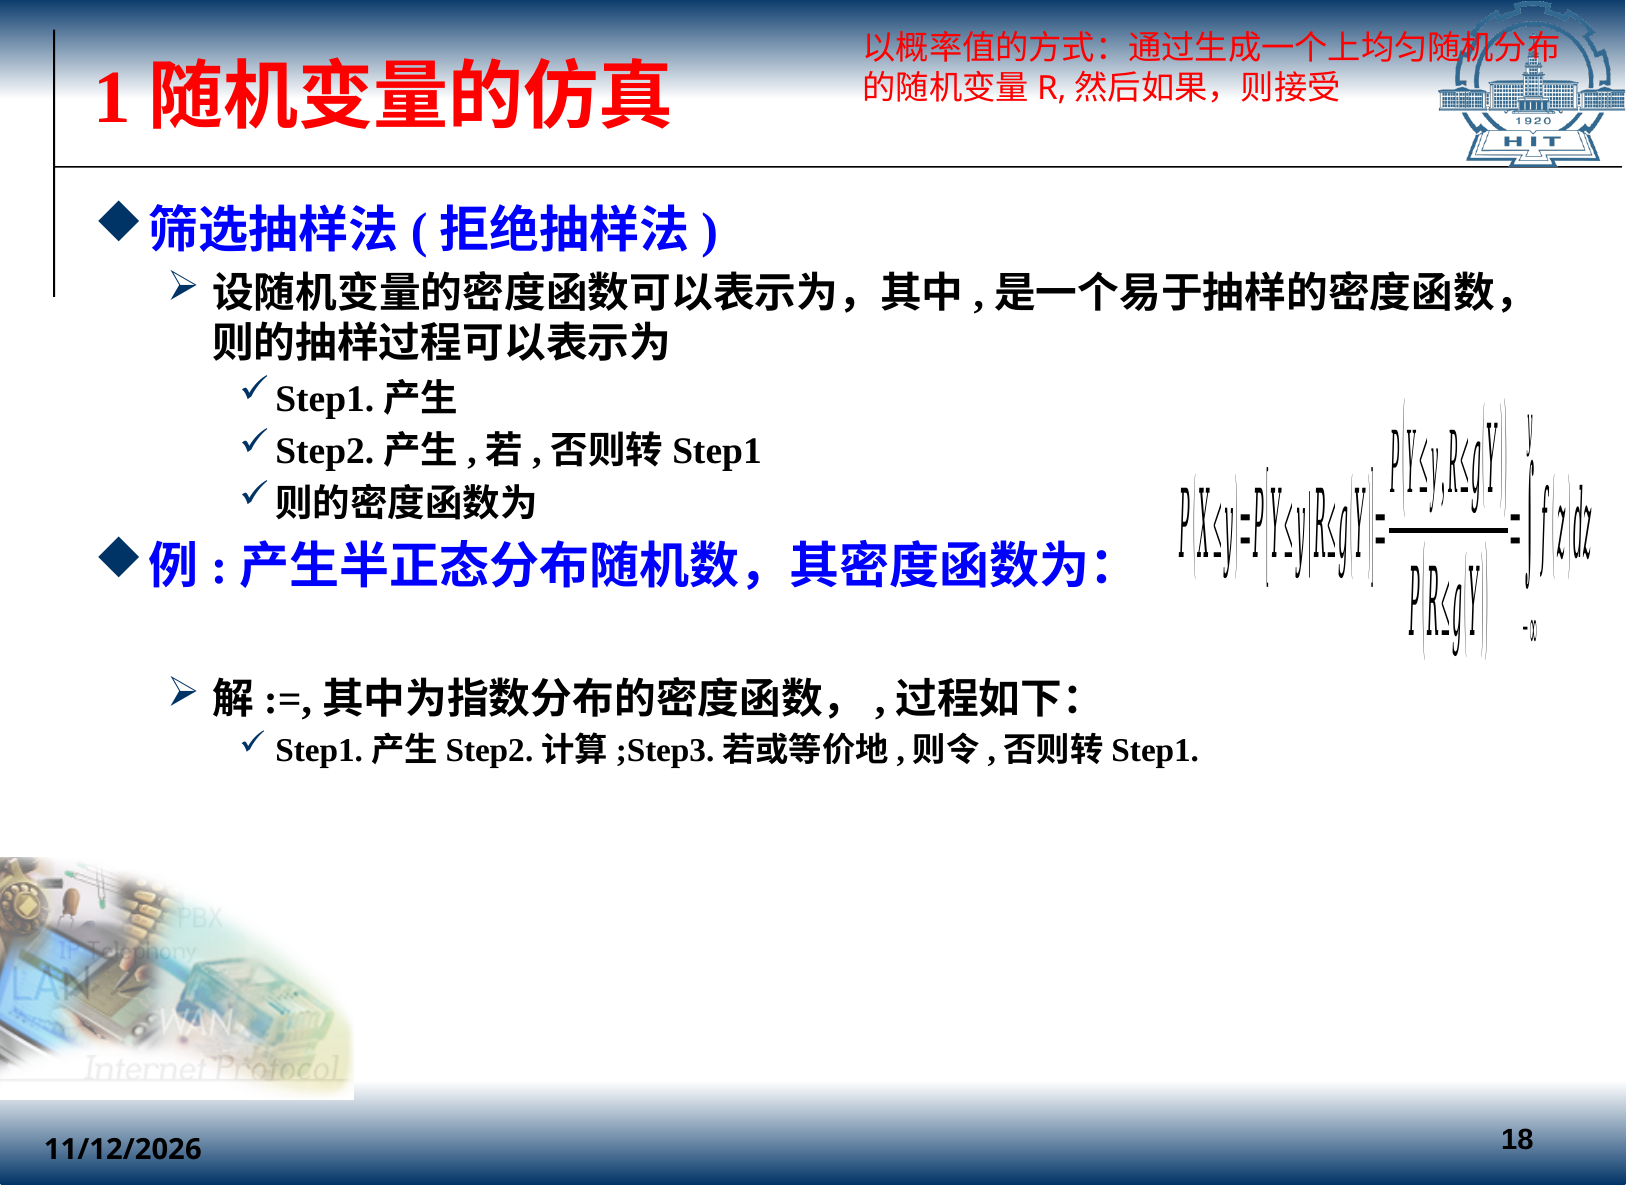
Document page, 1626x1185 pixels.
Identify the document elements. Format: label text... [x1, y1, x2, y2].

picture [1438, 1, 1626, 167]
title 1随机变量的仿真 [78, 29, 1498, 155]
picture [1498, 45, 1506, 58]
picture [0, 857, 354, 1100]
